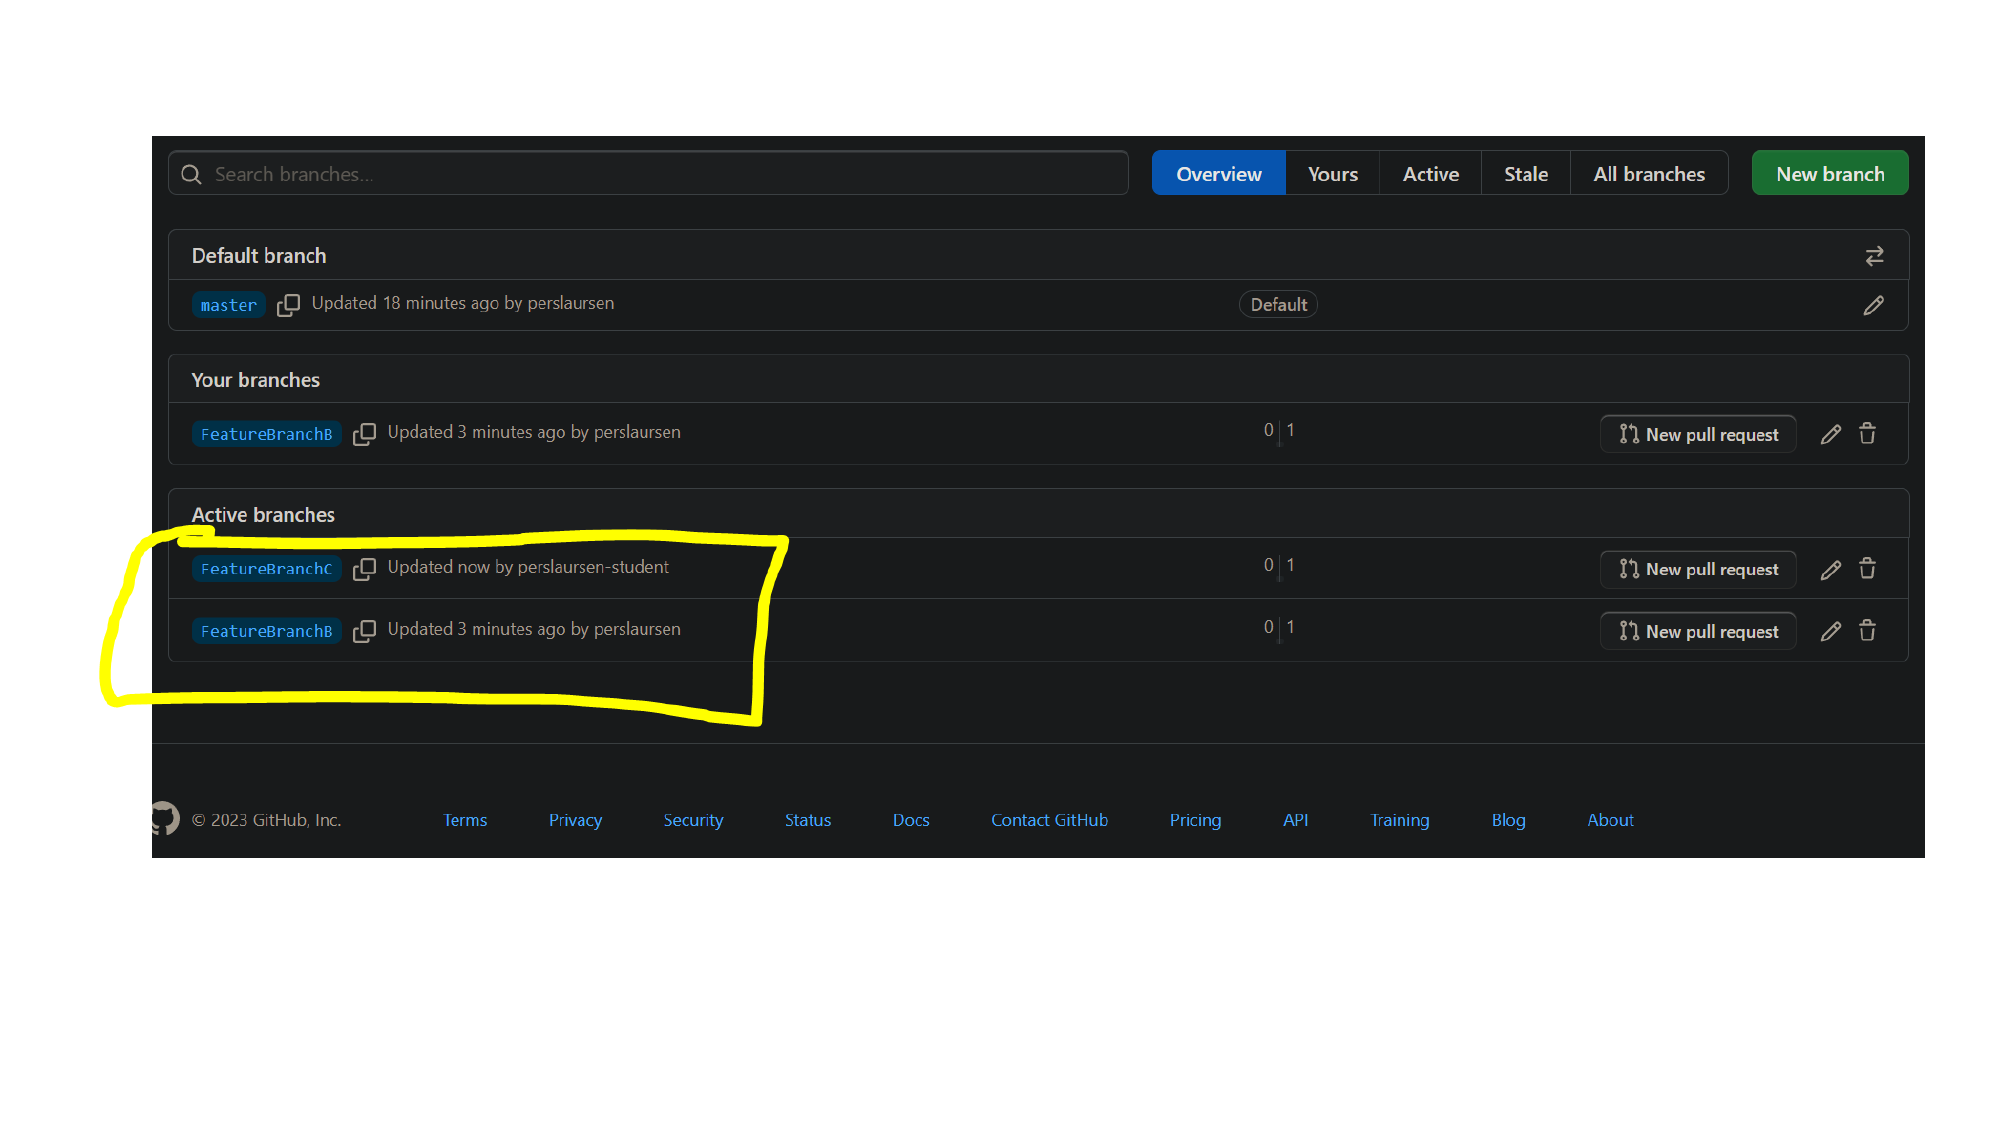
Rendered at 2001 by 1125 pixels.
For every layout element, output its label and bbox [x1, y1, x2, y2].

picture [99, 136, 1925, 858]
